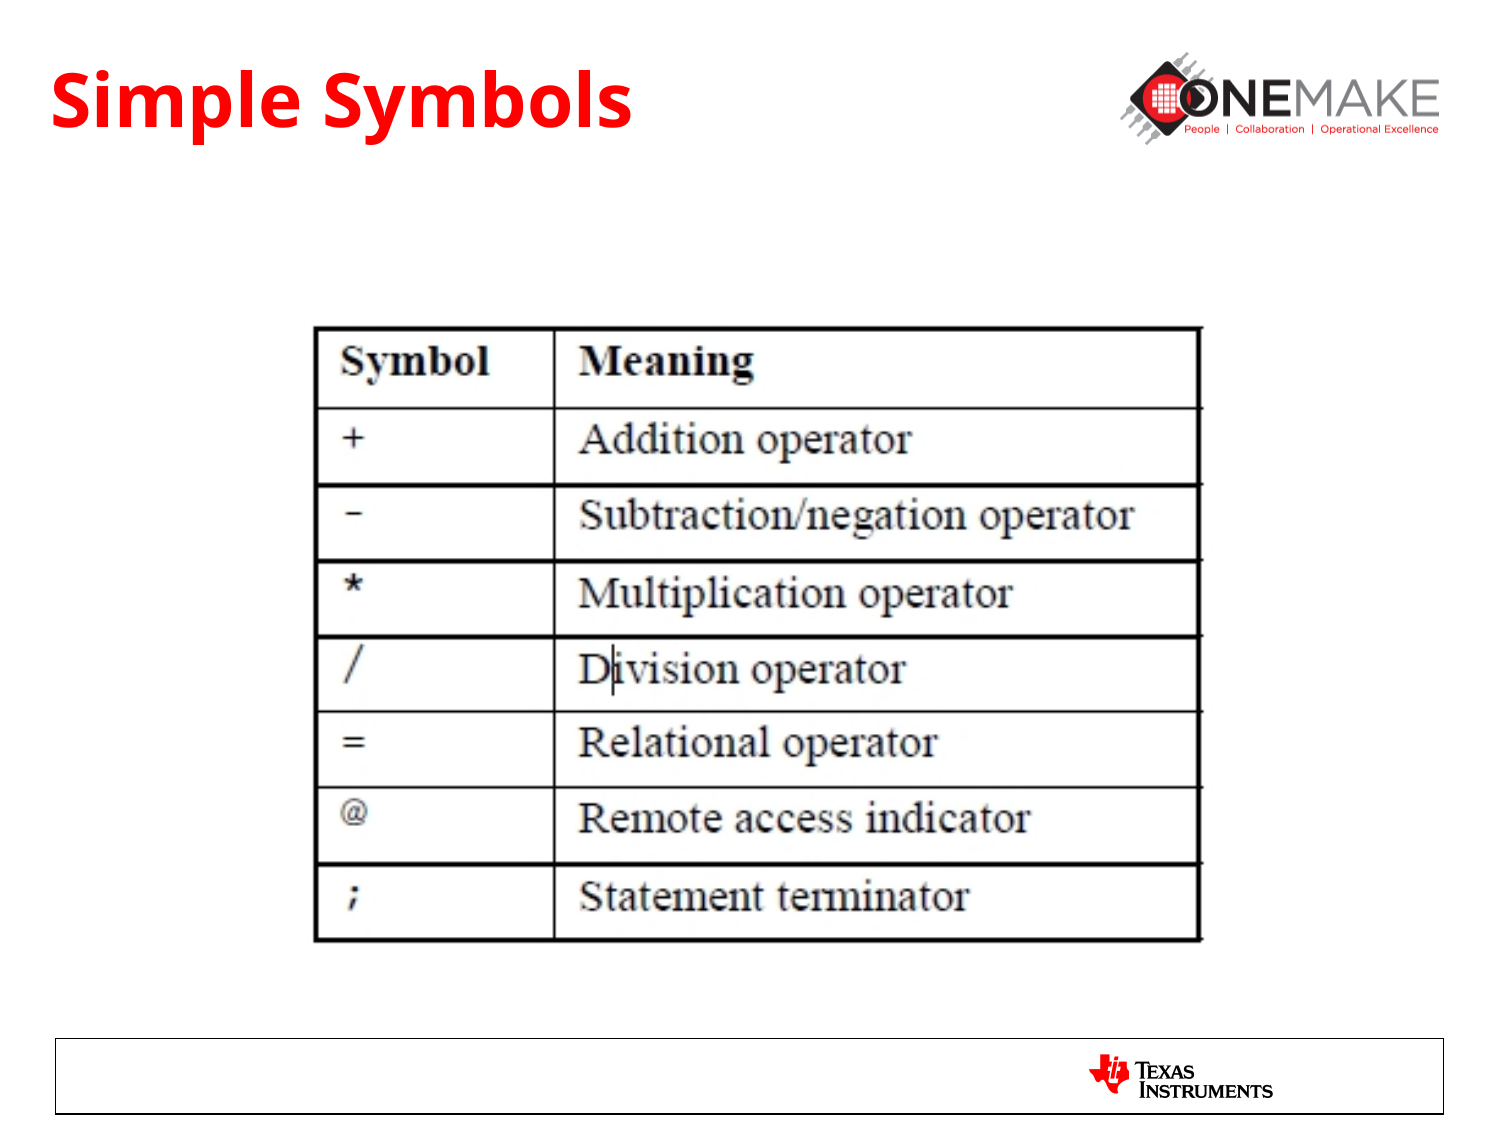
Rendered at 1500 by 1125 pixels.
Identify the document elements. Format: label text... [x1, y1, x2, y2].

picture [1087, 1052, 1274, 1099]
title Simple Symbols [35, 45, 1102, 233]
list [302, 310, 1214, 959]
picture [1120, 52, 1439, 145]
